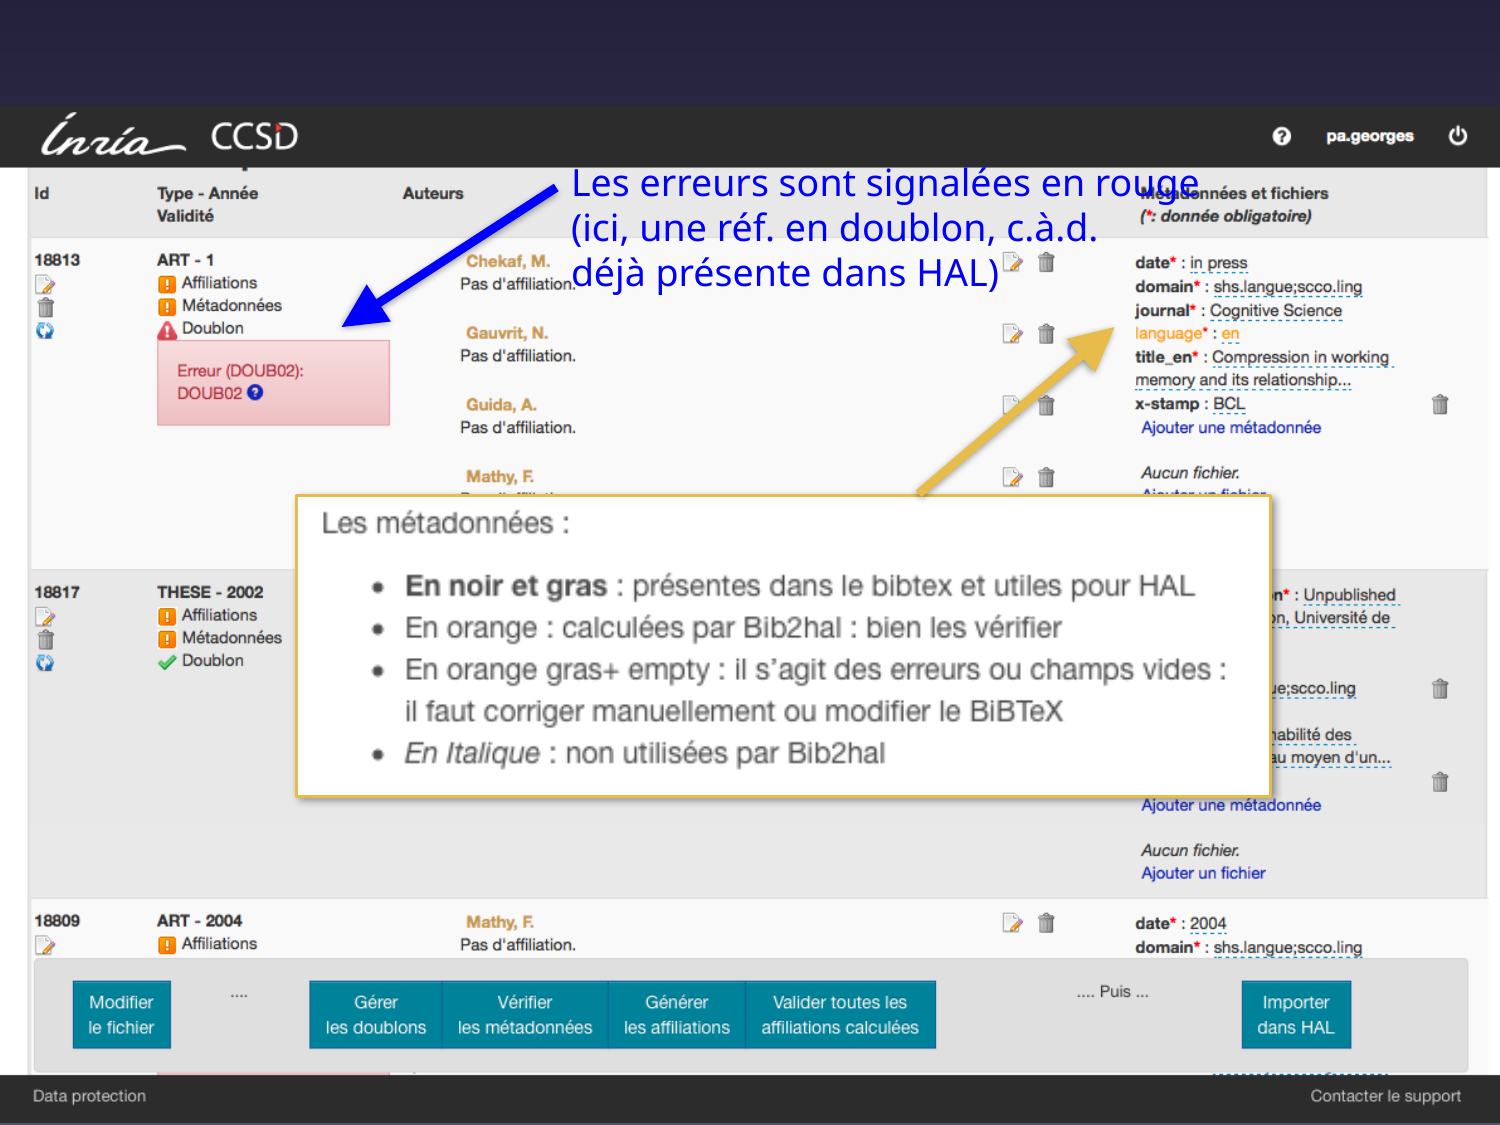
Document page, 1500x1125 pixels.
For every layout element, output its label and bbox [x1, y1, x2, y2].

picture [0, 105, 1500, 1124]
text_box [341, 187, 557, 328]
text_box [918, 326, 1115, 494]
